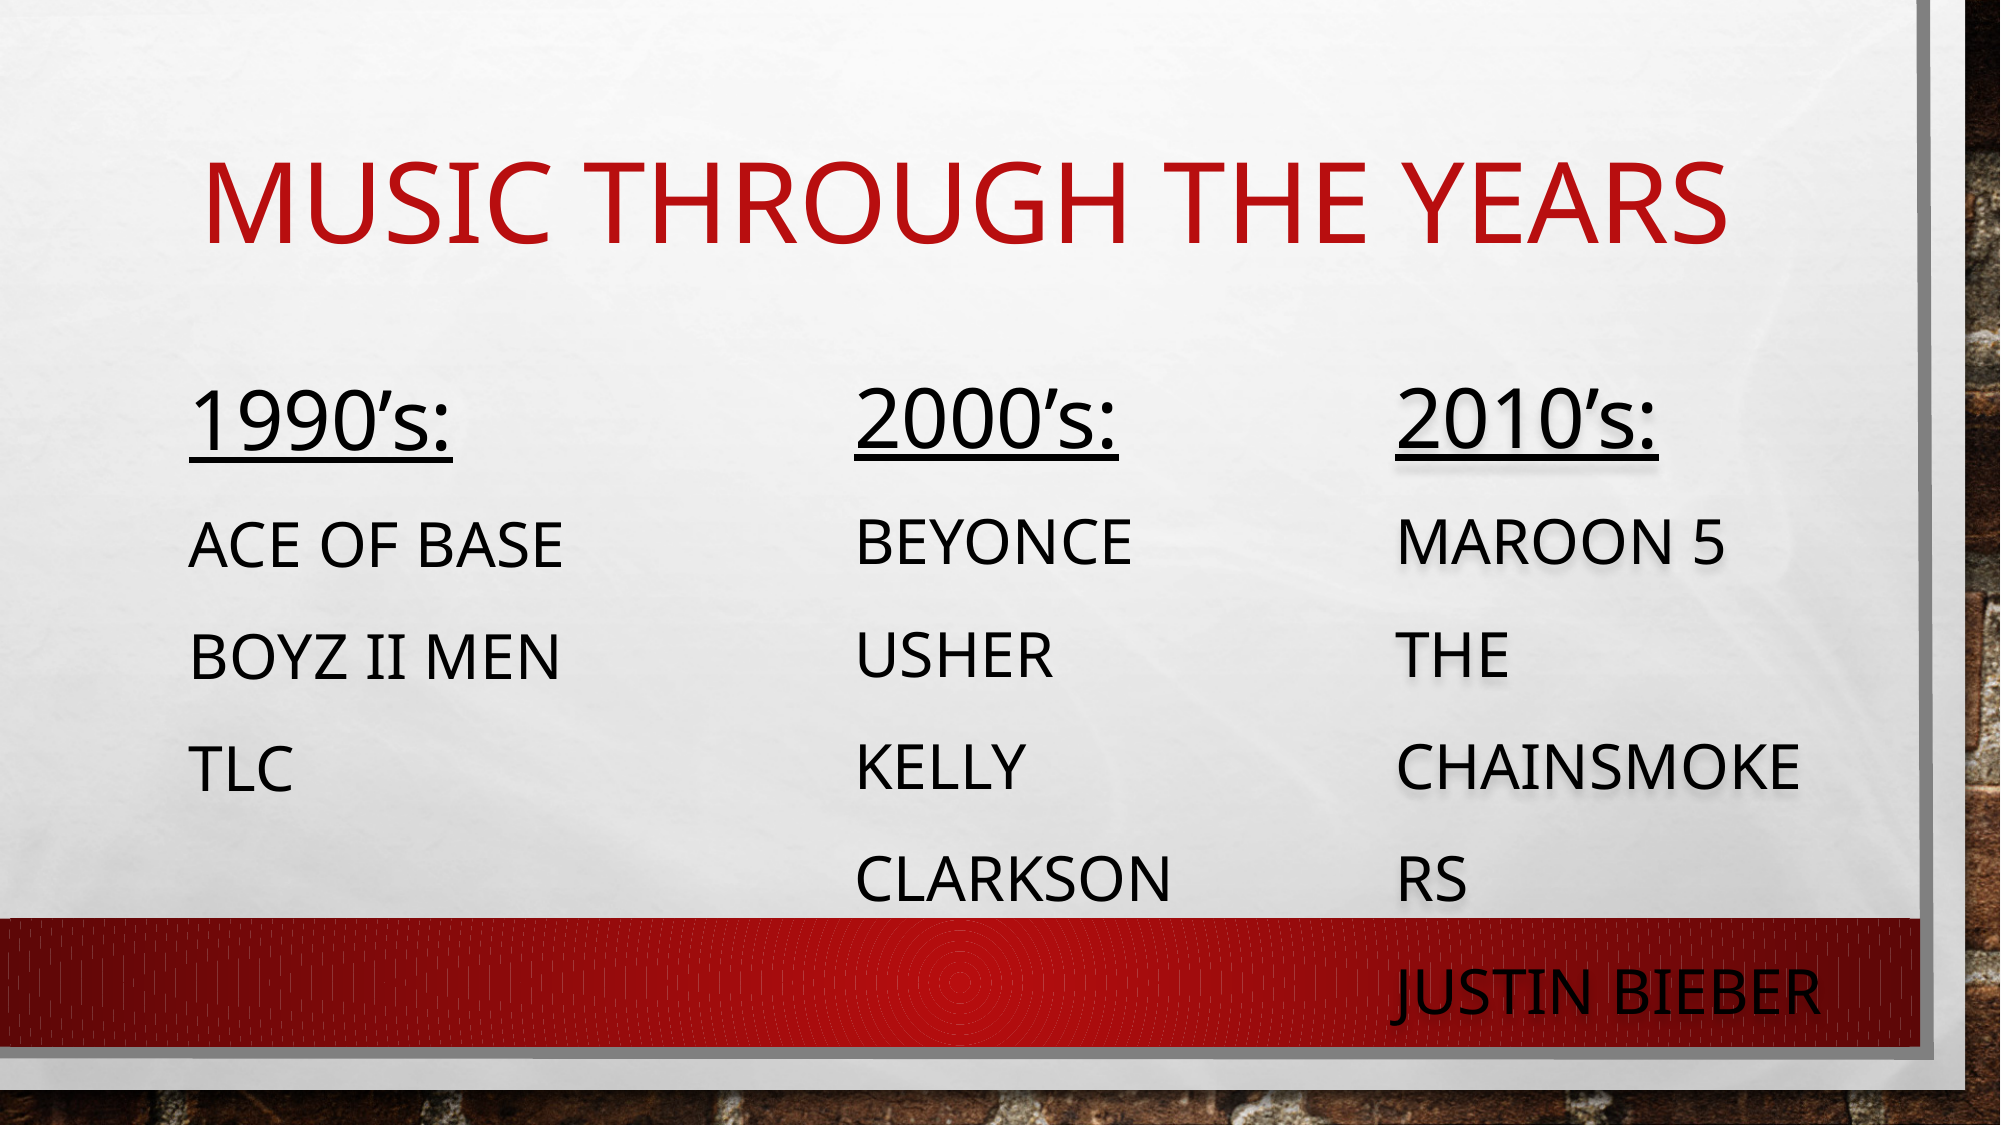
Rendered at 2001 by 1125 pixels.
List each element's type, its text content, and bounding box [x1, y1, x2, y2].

text_box 2000’s: BEYONCE USHER KELLY CLARKSON [839, 307, 1244, 922]
title Music through the years [112, 112, 1818, 302]
text_box 2010’s: MAROON 5 THE CHAINSMOKERS JUSTIN BIEBER [1380, 307, 1843, 1035]
picture [0, 0, 2000, 1125]
text_box 1990’s: Ace of Base Boyz II Men TLC [174, 309, 581, 857]
